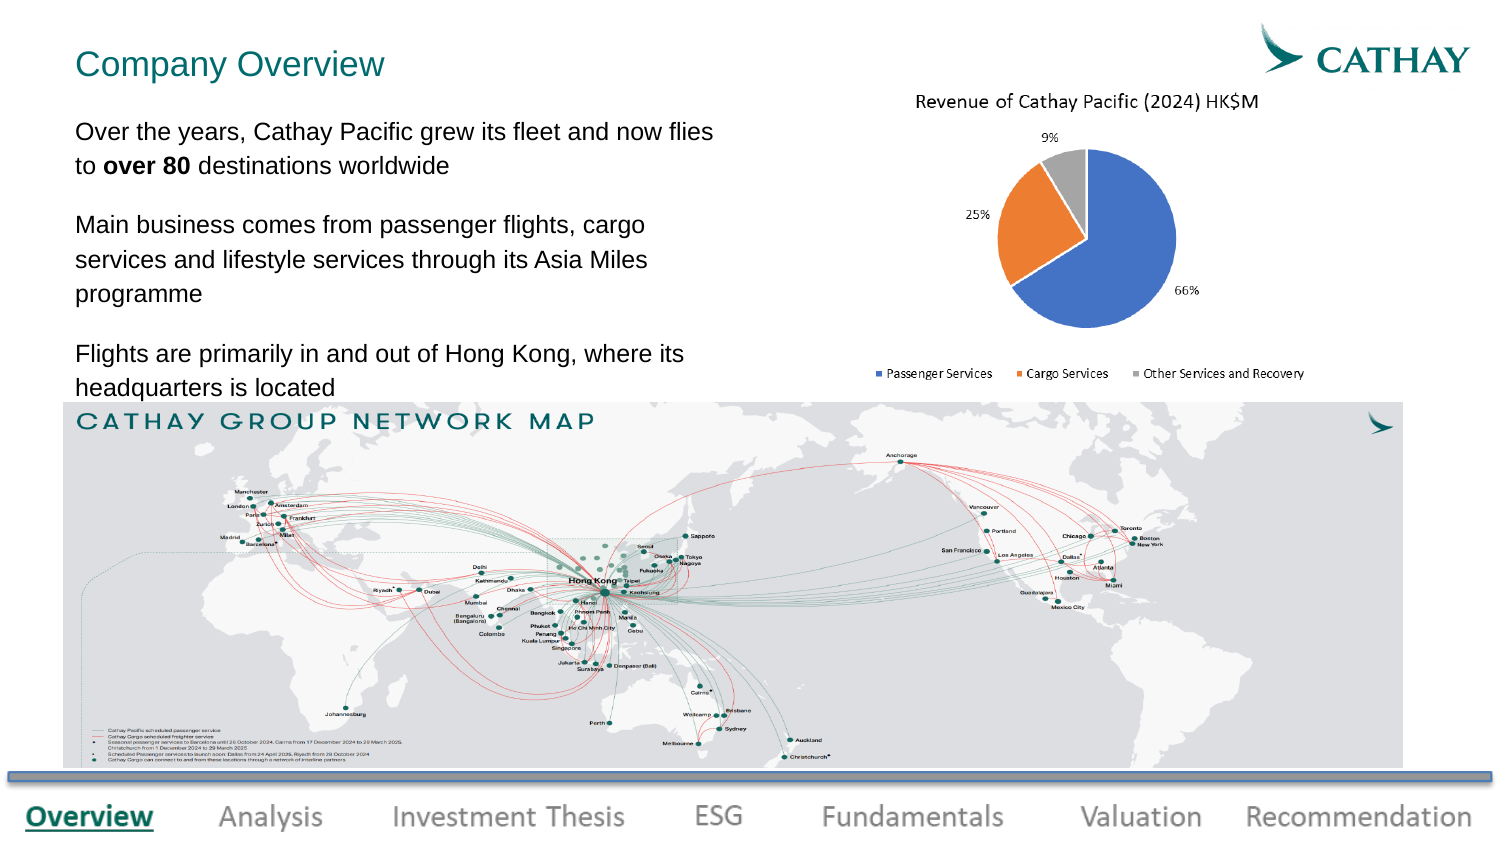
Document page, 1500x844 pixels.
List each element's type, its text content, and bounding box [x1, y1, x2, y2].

picture [0, 402, 1500, 844]
list Over the years, Cathay Pacific grew its fleet and now flies to over 80 destinations worldwide Main business comes from passenger flights, cargo services and lifestyle services through its Asia Miles programme Flights are primarily in and out of Hong Kong, where its headquarters is located [60, 95, 754, 347]
picture [809, 0, 1474, 397]
title Company Overview [60, 25, 1253, 120]
